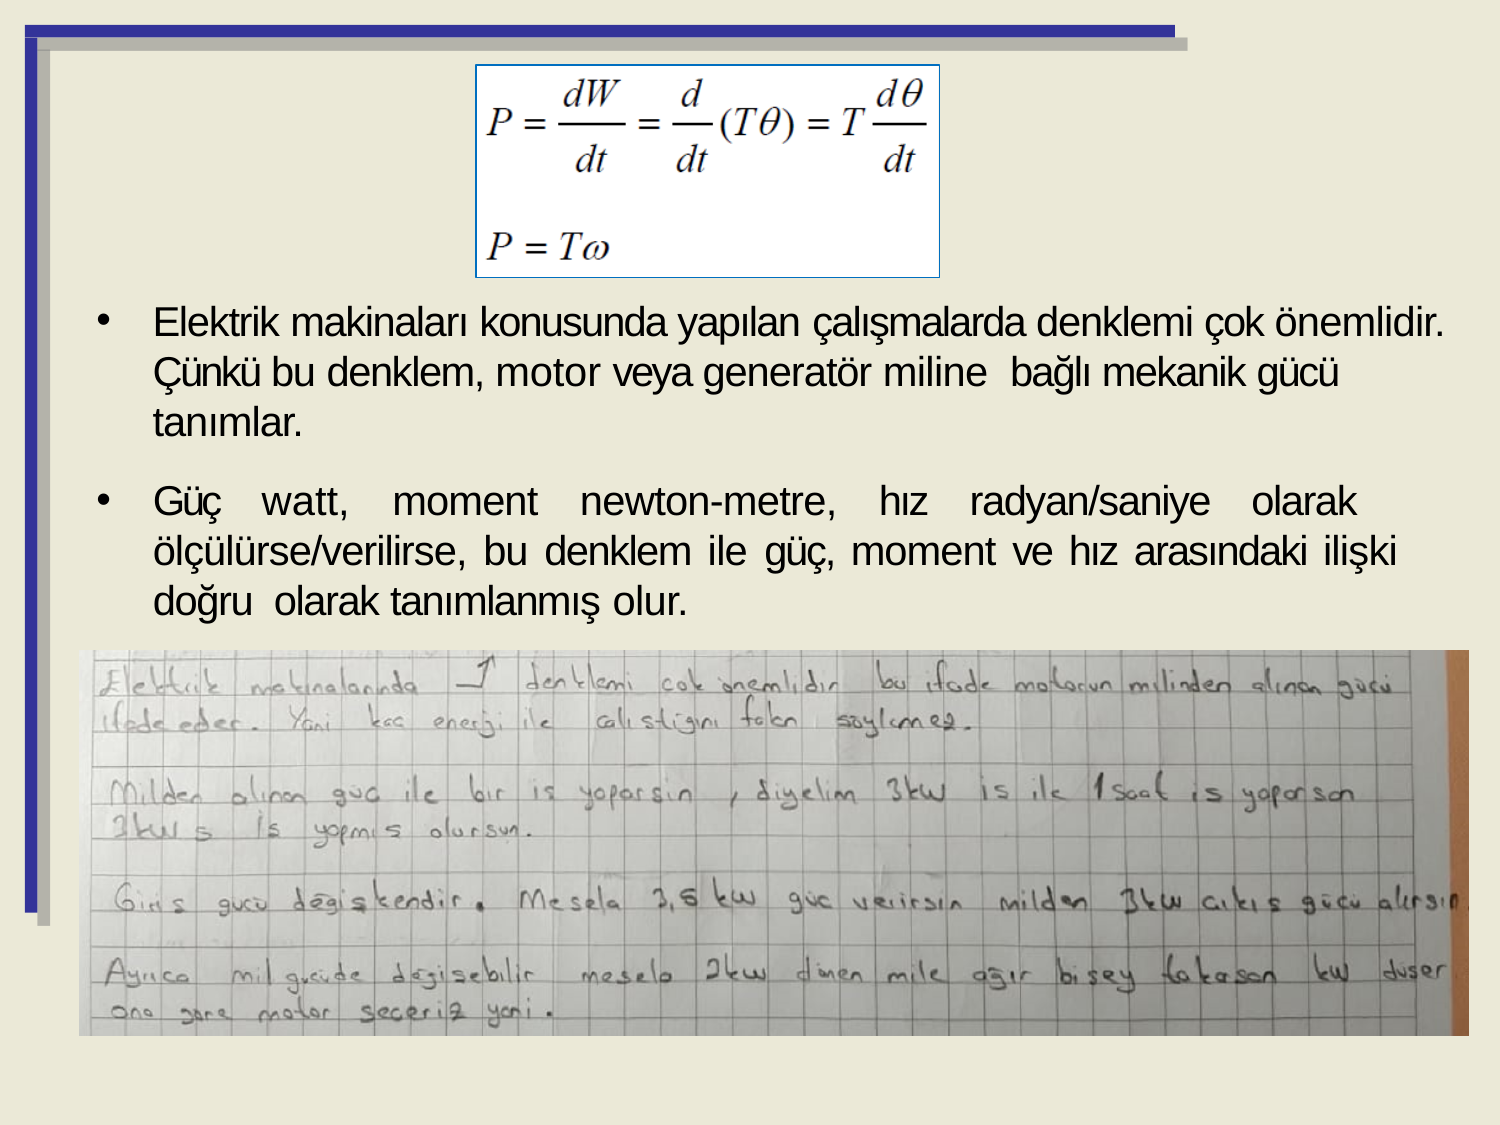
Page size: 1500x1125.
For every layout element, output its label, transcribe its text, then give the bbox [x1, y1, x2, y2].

text_box Güç watt, moment newton-metre, hız radyan/saniye olarak ölçülürse/verilirse, bu denklem ile güç, moment ve hız arasındaki ilişki doğru olarak tanımlanmış olur. [94, 471, 1398, 624]
picture [79, 649, 1470, 1036]
text_box Elektrik makinaları konusunda yapılan çalışmalarda denklemi çok önemlidir. Çünkü bu denklem, motor veya generatör miline bağlı mekanik gücü tanımlar. [94, 292, 1469, 497]
text_box [99, 497, 1430, 648]
text_box [99, 187, 1430, 292]
picture [37, 37, 1188, 926]
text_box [474, 64, 941, 279]
